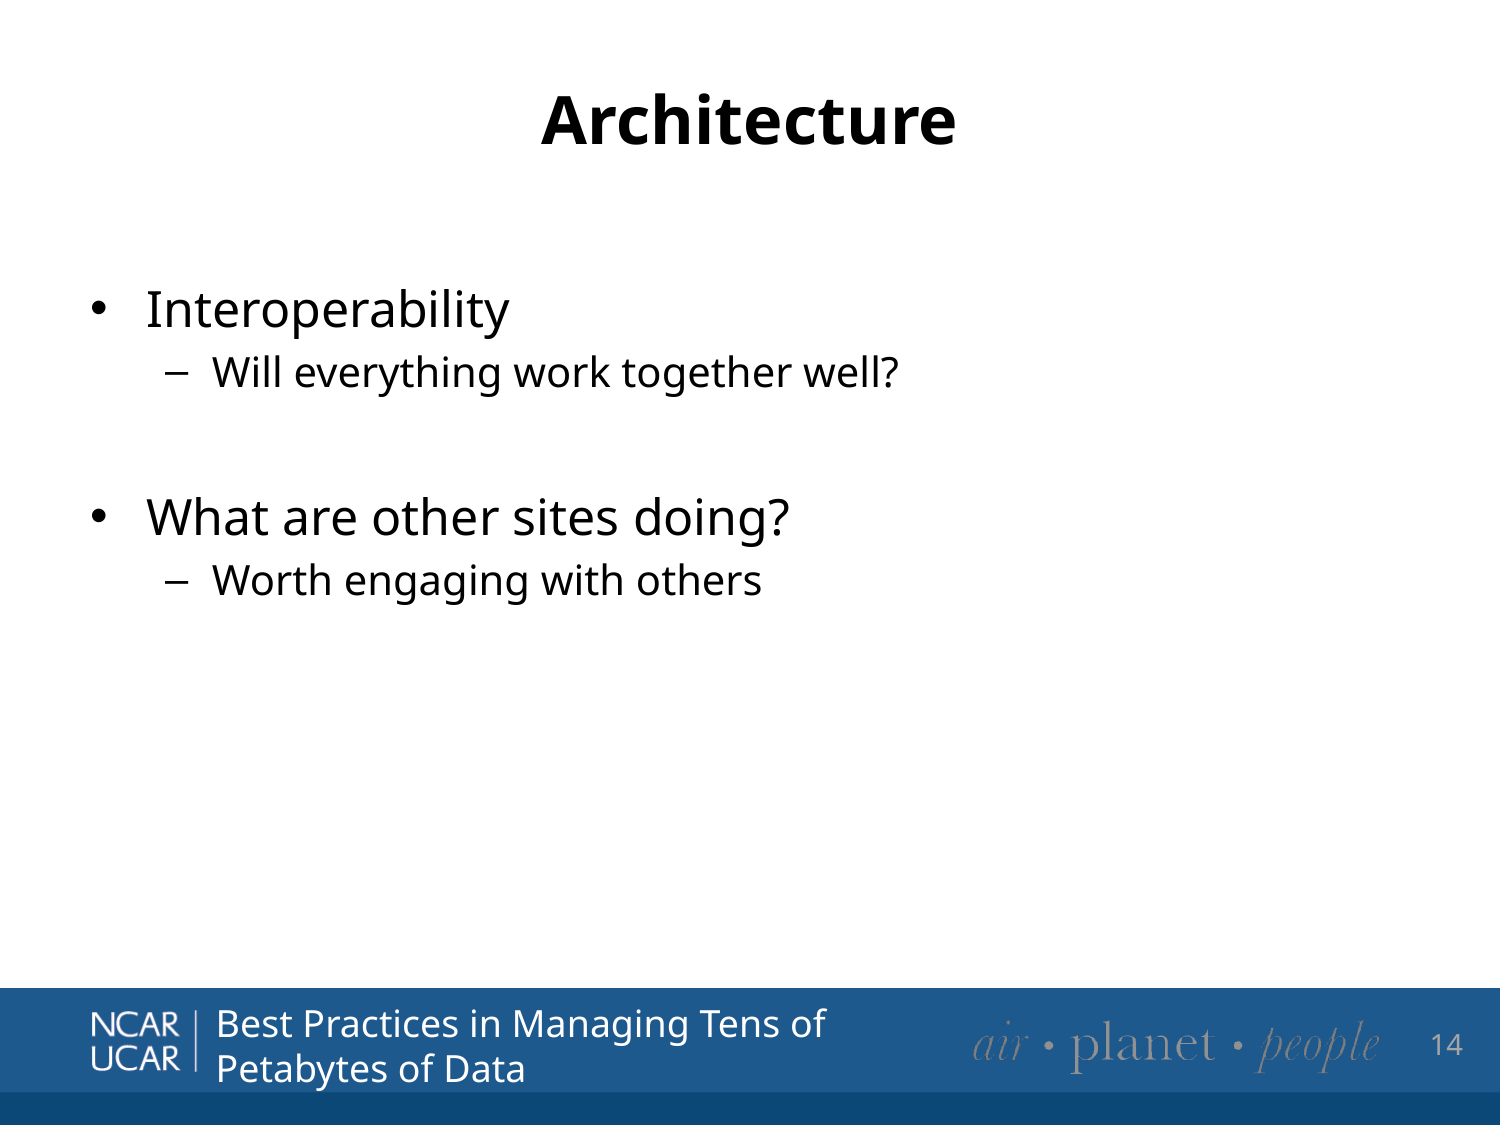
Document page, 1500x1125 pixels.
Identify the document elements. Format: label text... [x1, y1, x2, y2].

title Architecture [75, 45, 1425, 191]
slide_number 14 [1128, 1016, 1479, 1077]
list Interoperability Will everything work together well? What are other sites doing? Worth engaging with others [75, 209, 1425, 978]
picture [0, 988, 1500, 1125]
